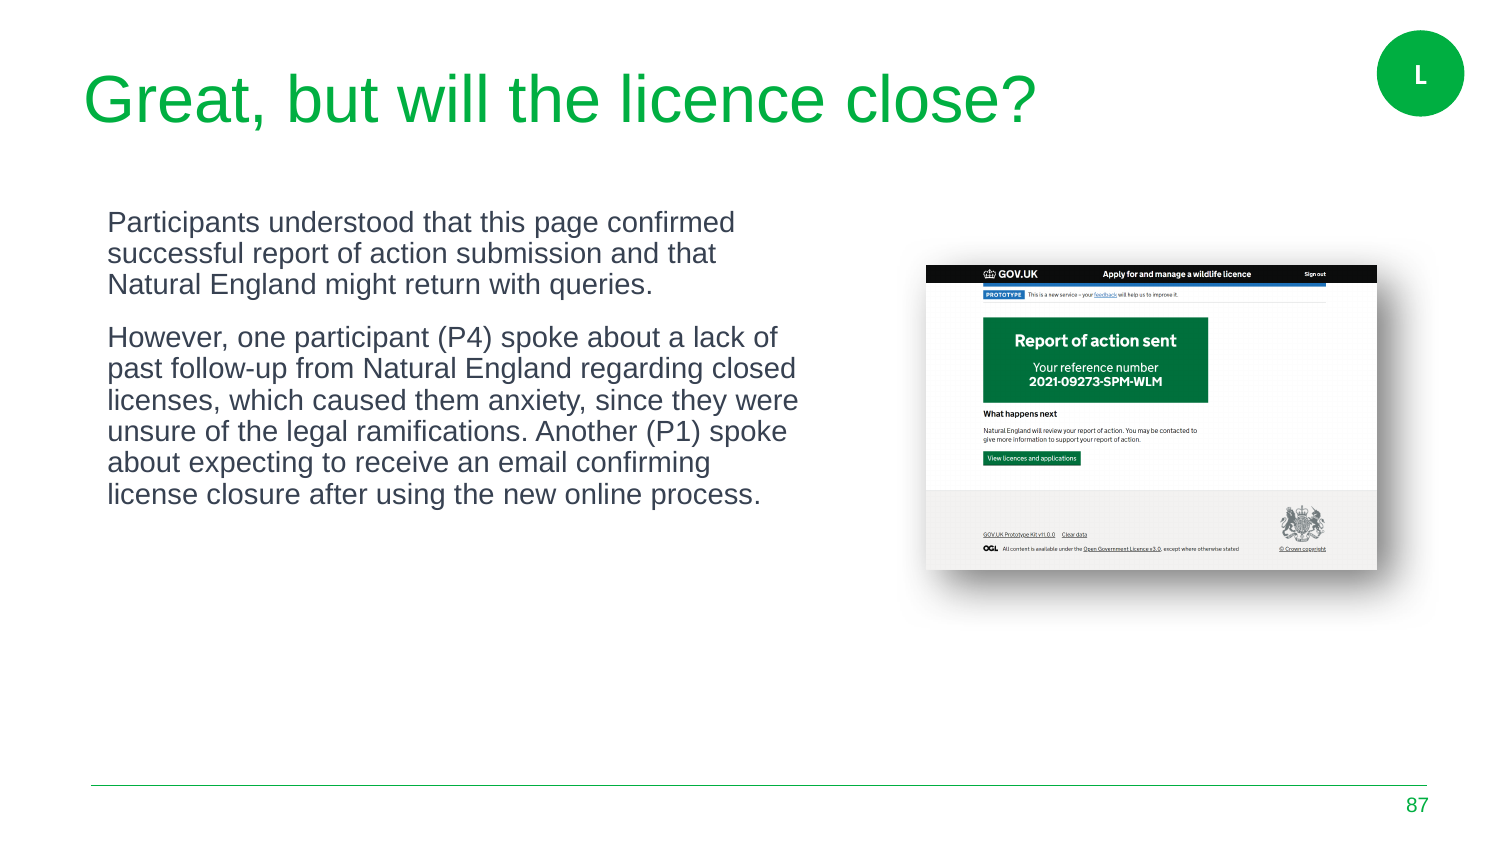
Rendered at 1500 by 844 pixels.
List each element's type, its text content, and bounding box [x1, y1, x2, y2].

picture [926, 265, 1377, 570]
title Great, but will the licence close? [68, 57, 1408, 117]
list Participants understood that this page confirmed successful report of action submission and that Natural England might return with queries. However, one participant (P4) spoke about a lack of past follow-up from Natural England regarding closed licenses, which caused them anxiety, since they were unsure of the legal ramifications. Another (P1) spoke about expecting to receive an email confirming license closure after using the new online process. [92, 199, 823, 844]
slide_number 87 [1376, 782, 1444, 828]
text_box L [1375, 29, 1466, 118]
